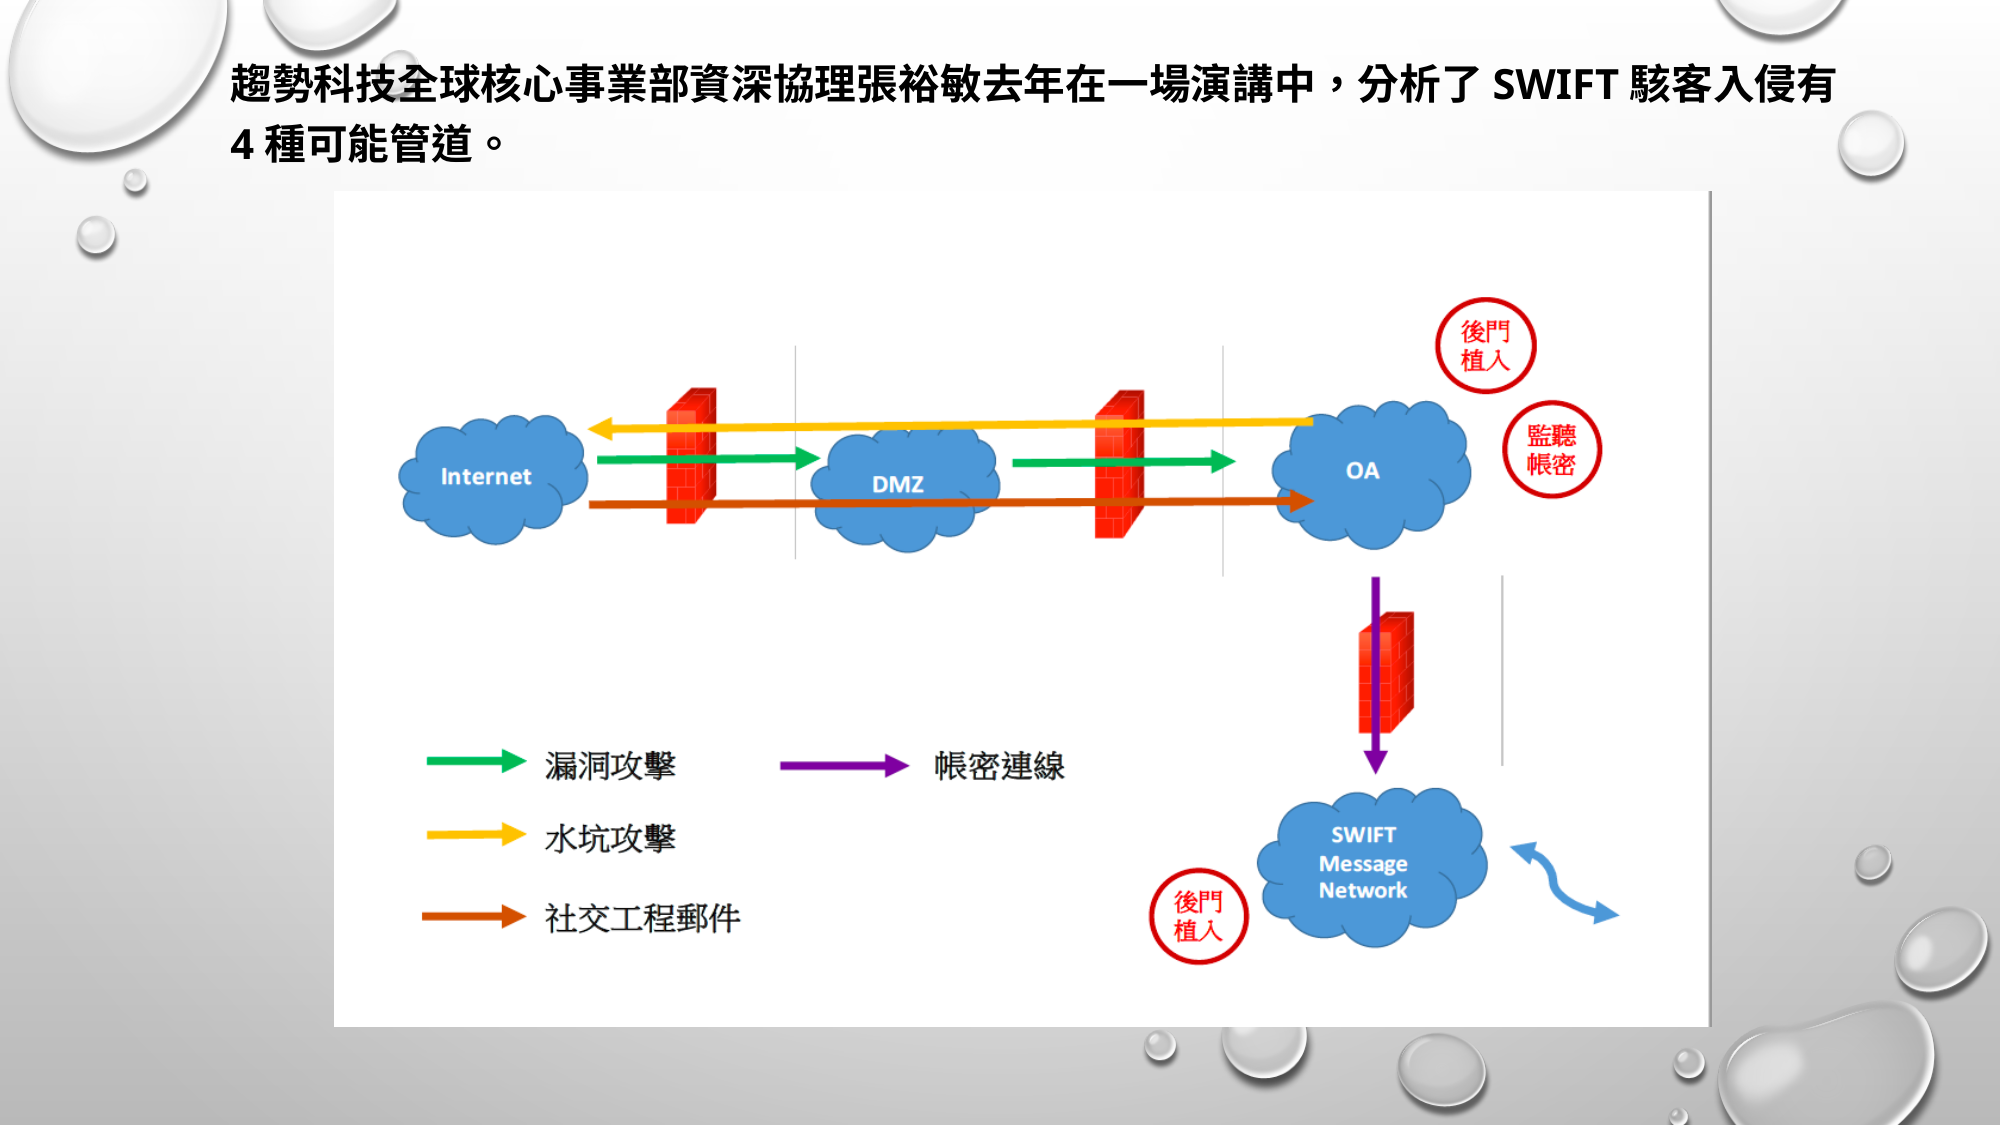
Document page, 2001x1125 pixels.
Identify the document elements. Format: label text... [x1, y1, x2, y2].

list 趨勢科技全球核心事業部資深協理張裕敏去年在一場演講中，分析了SWIFT駭客入侵有4種可能管道。 [215, 39, 1885, 725]
picture [0, 0, 2000, 1125]
